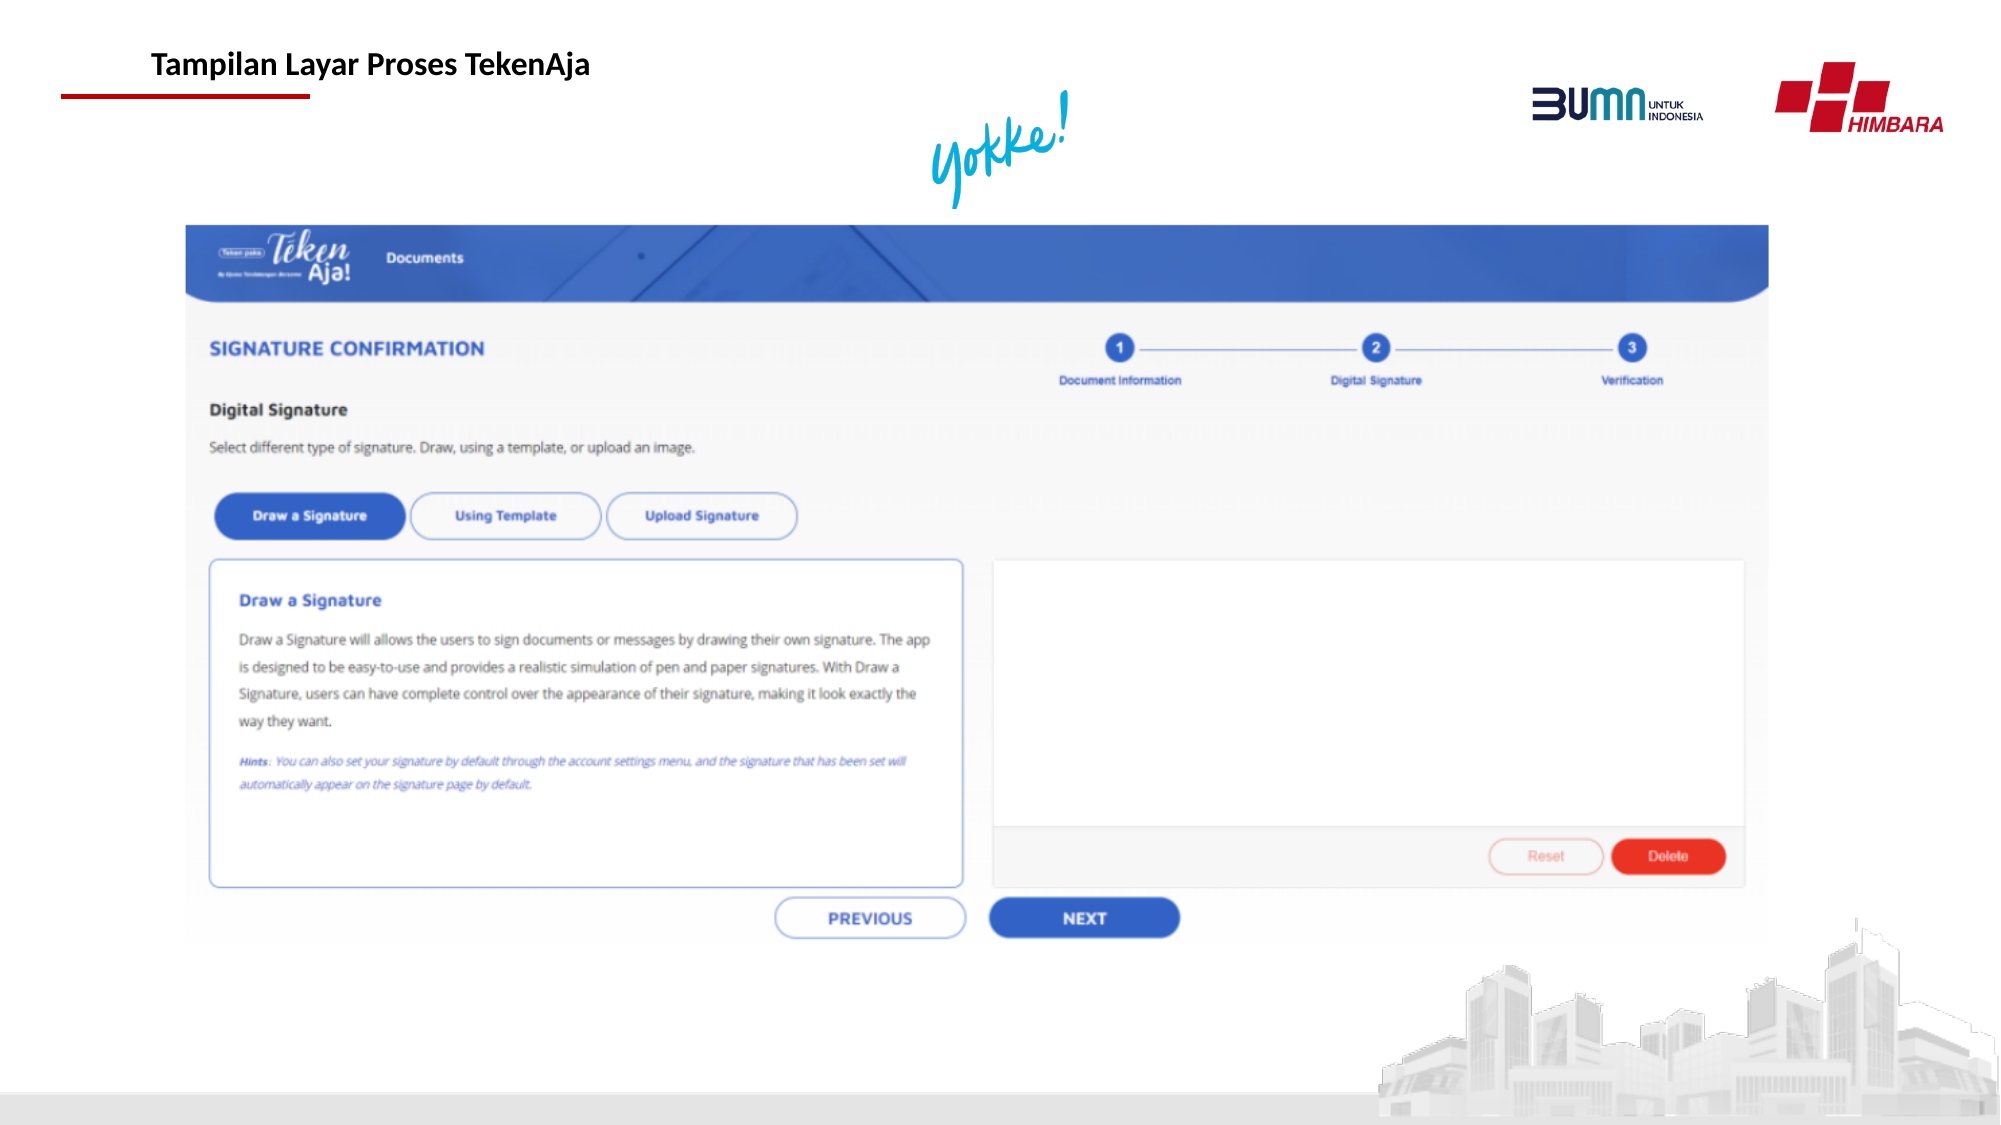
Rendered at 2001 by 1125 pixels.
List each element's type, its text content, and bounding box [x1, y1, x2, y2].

picture [1767, 50, 1950, 143]
picture [0, 89, 2000, 1125]
title Tampilan Layar Proses TekenAja [136, 38, 1632, 91]
picture [1526, 57, 1709, 150]
